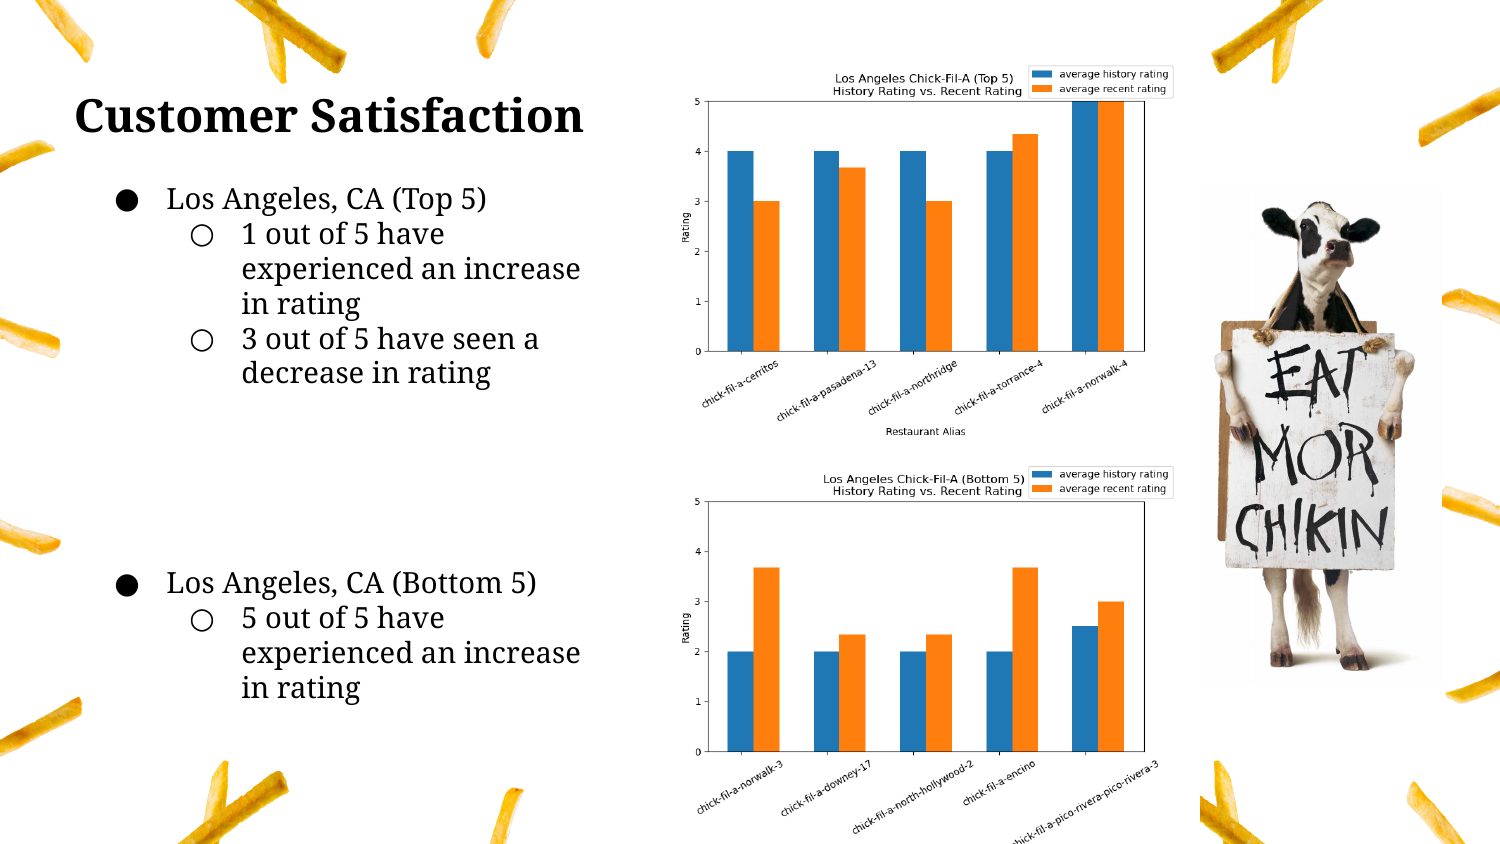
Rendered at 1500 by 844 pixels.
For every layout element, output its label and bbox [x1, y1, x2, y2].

text_box [1201, 0, 1500, 844]
text_box [0, 0, 635, 844]
picture [637, 0, 1442, 844]
